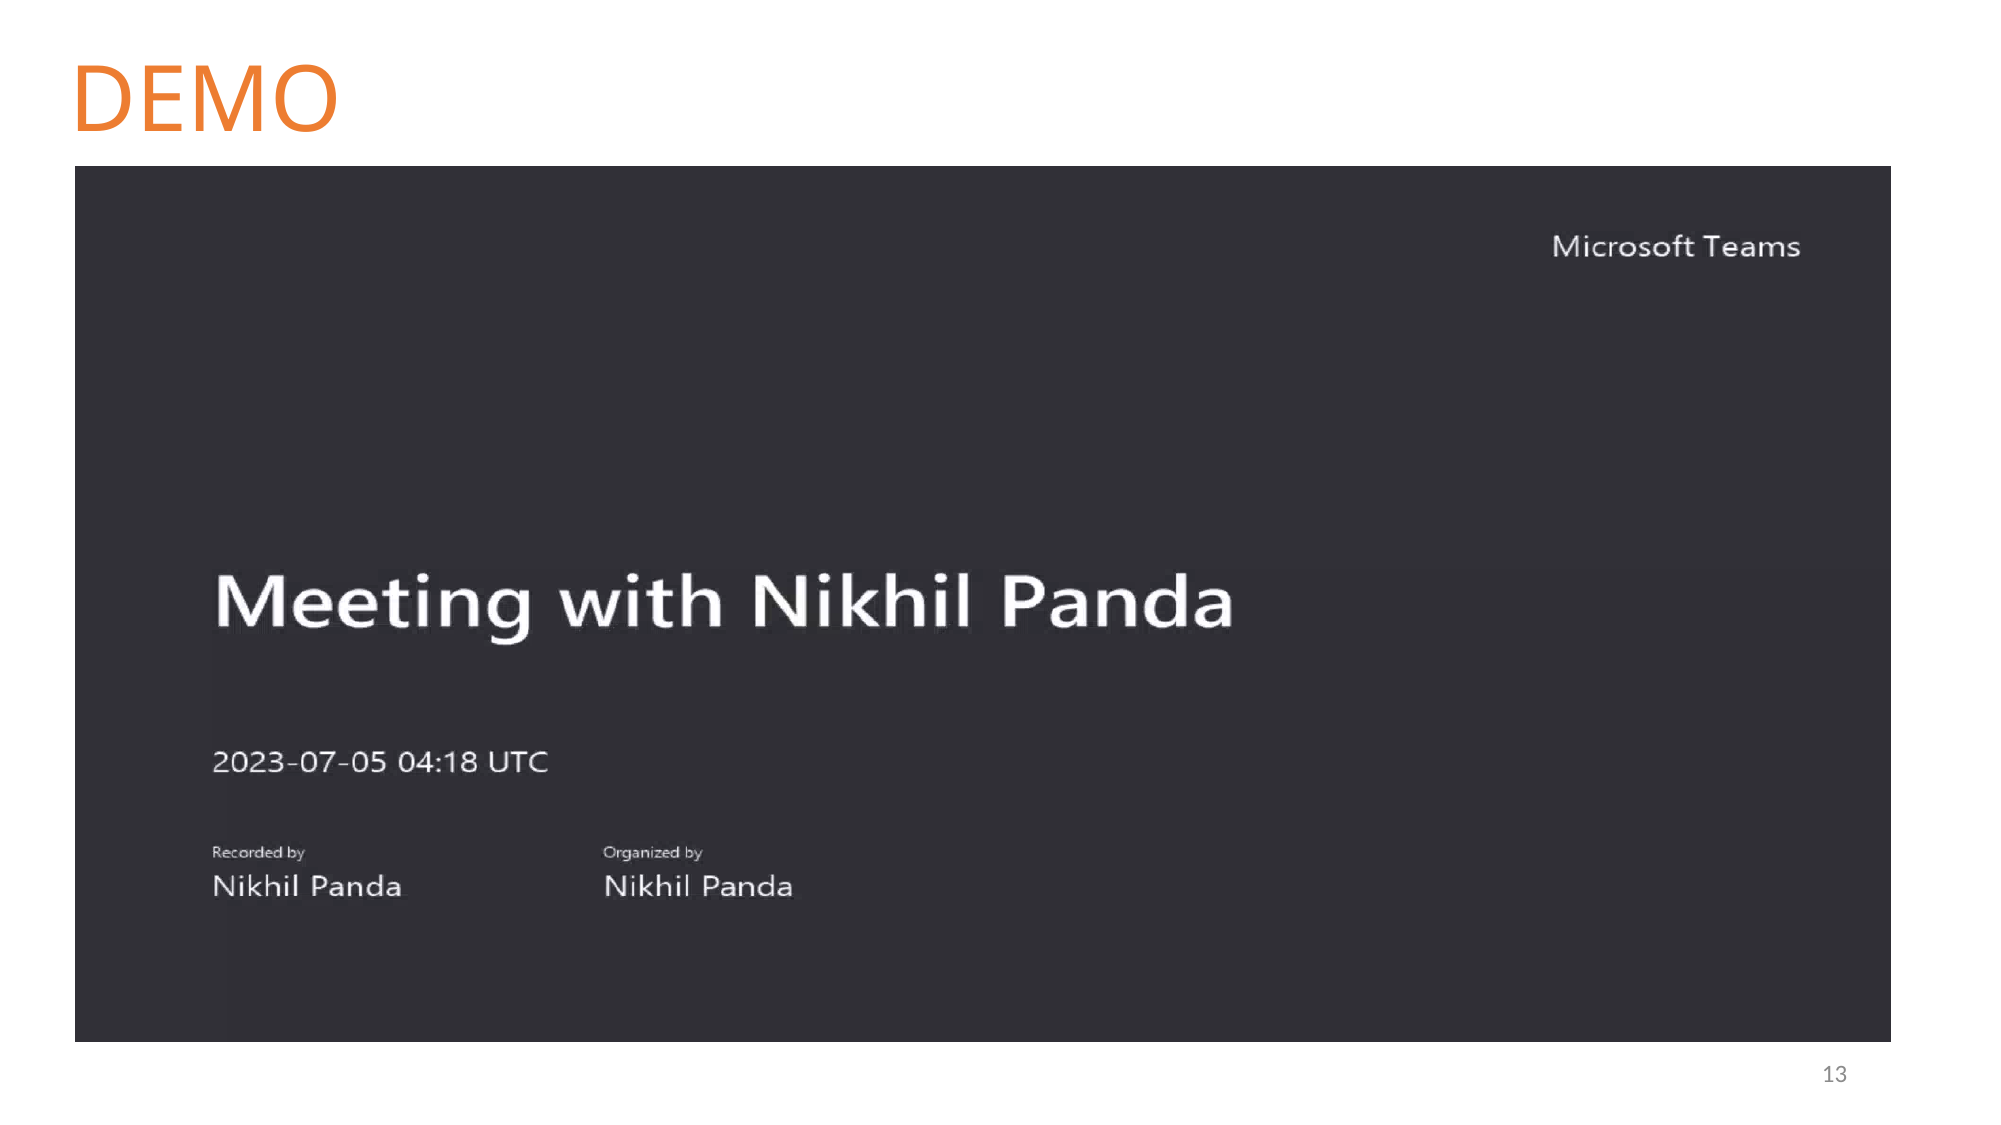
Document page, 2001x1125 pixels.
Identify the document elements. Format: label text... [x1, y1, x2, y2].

slide_number 13 [1412, 1043, 1863, 1103]
title DEMO [54, 22, 1780, 181]
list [74, 165, 1892, 1043]
